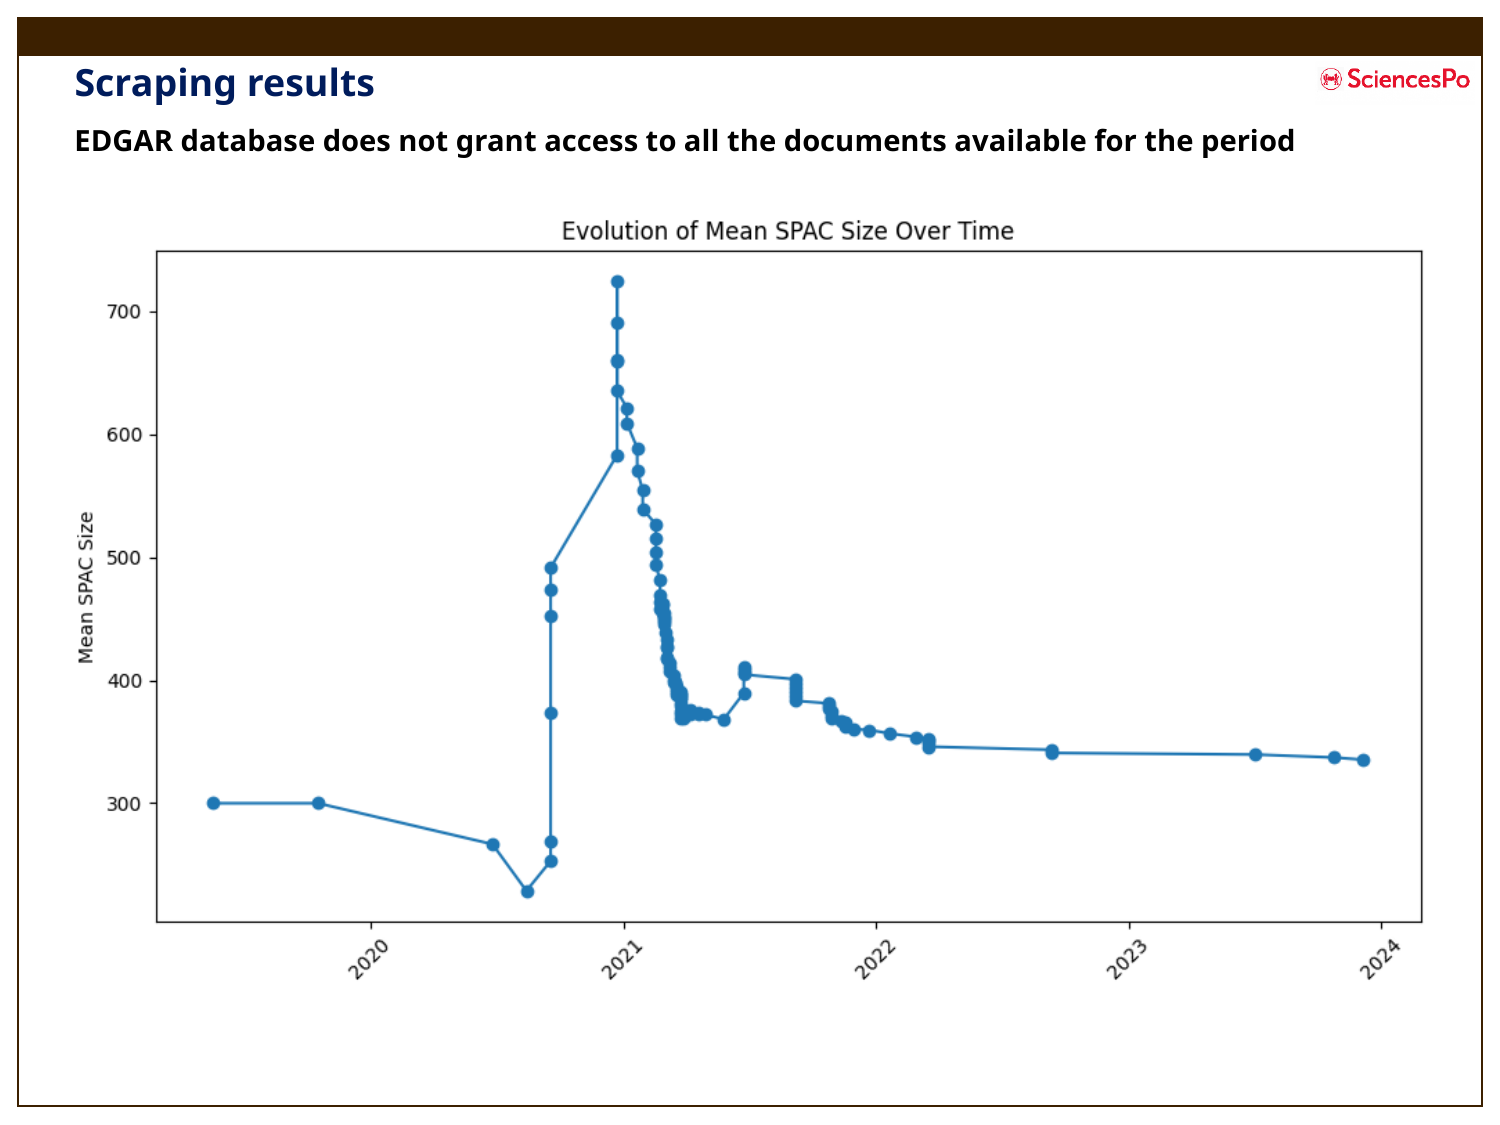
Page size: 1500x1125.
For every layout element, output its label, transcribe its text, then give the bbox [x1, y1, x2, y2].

text_box EDGAR database does not grant access to all the documents available for the period [59, 114, 1481, 158]
picture [1315, 61, 1475, 105]
picture [58, 200, 1442, 987]
text_box Scraping results [59, 64, 1323, 105]
